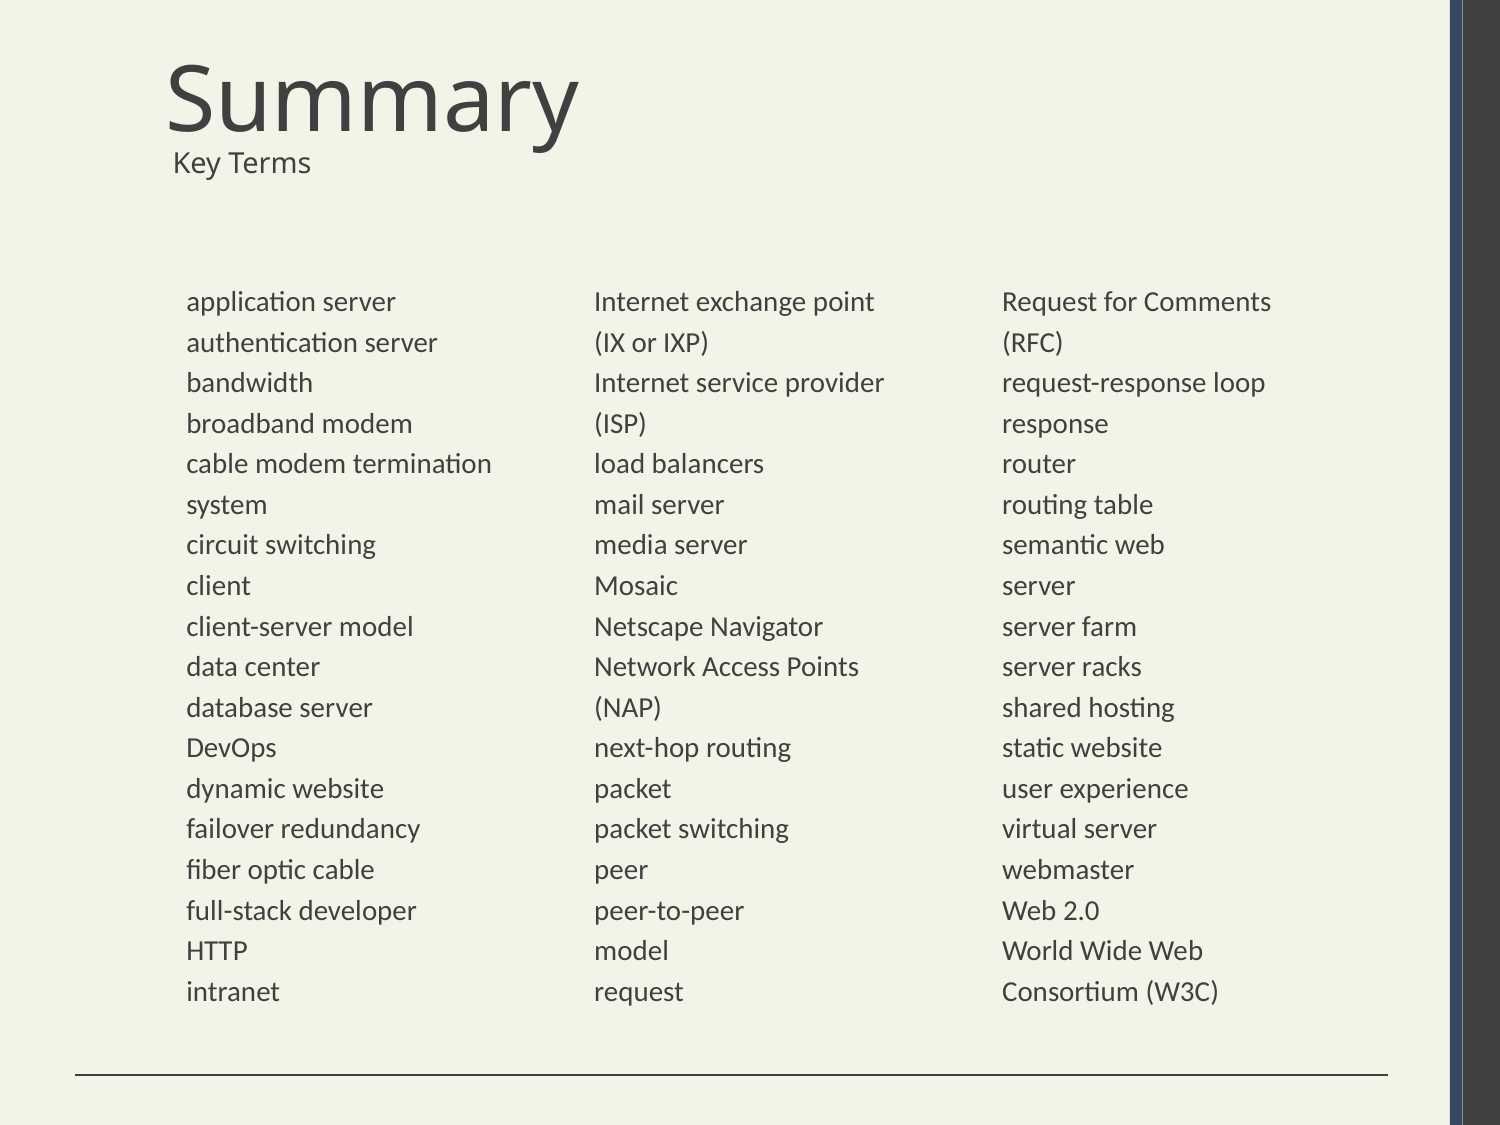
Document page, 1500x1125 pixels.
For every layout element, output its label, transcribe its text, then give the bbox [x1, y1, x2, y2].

list Key Terms [150, 137, 1238, 188]
title Summary [150, 32, 1425, 200]
list application server authentication server bandwidth broadband modem cable modem termination system circuit switching client client-server model data center database server DevOps dynamic website failover redundancy fiber optic cable full-stack developer HTTP intranet Internet exchange point (IX or IXP) Internet service provider (ISP) load balancers mail server media server Mosaic Netscape Navigator Network Access Points (NAP) next-hop routing packet packet switching peer peer-to-peer model request Request for Comments (RFC) request-response loop response router routing table semantic web server server farm server racks shared hosting static website user experience virtual server webmaster Web 2.0 World Wide Web Consortium (W3C) [171, 275, 1425, 1018]
